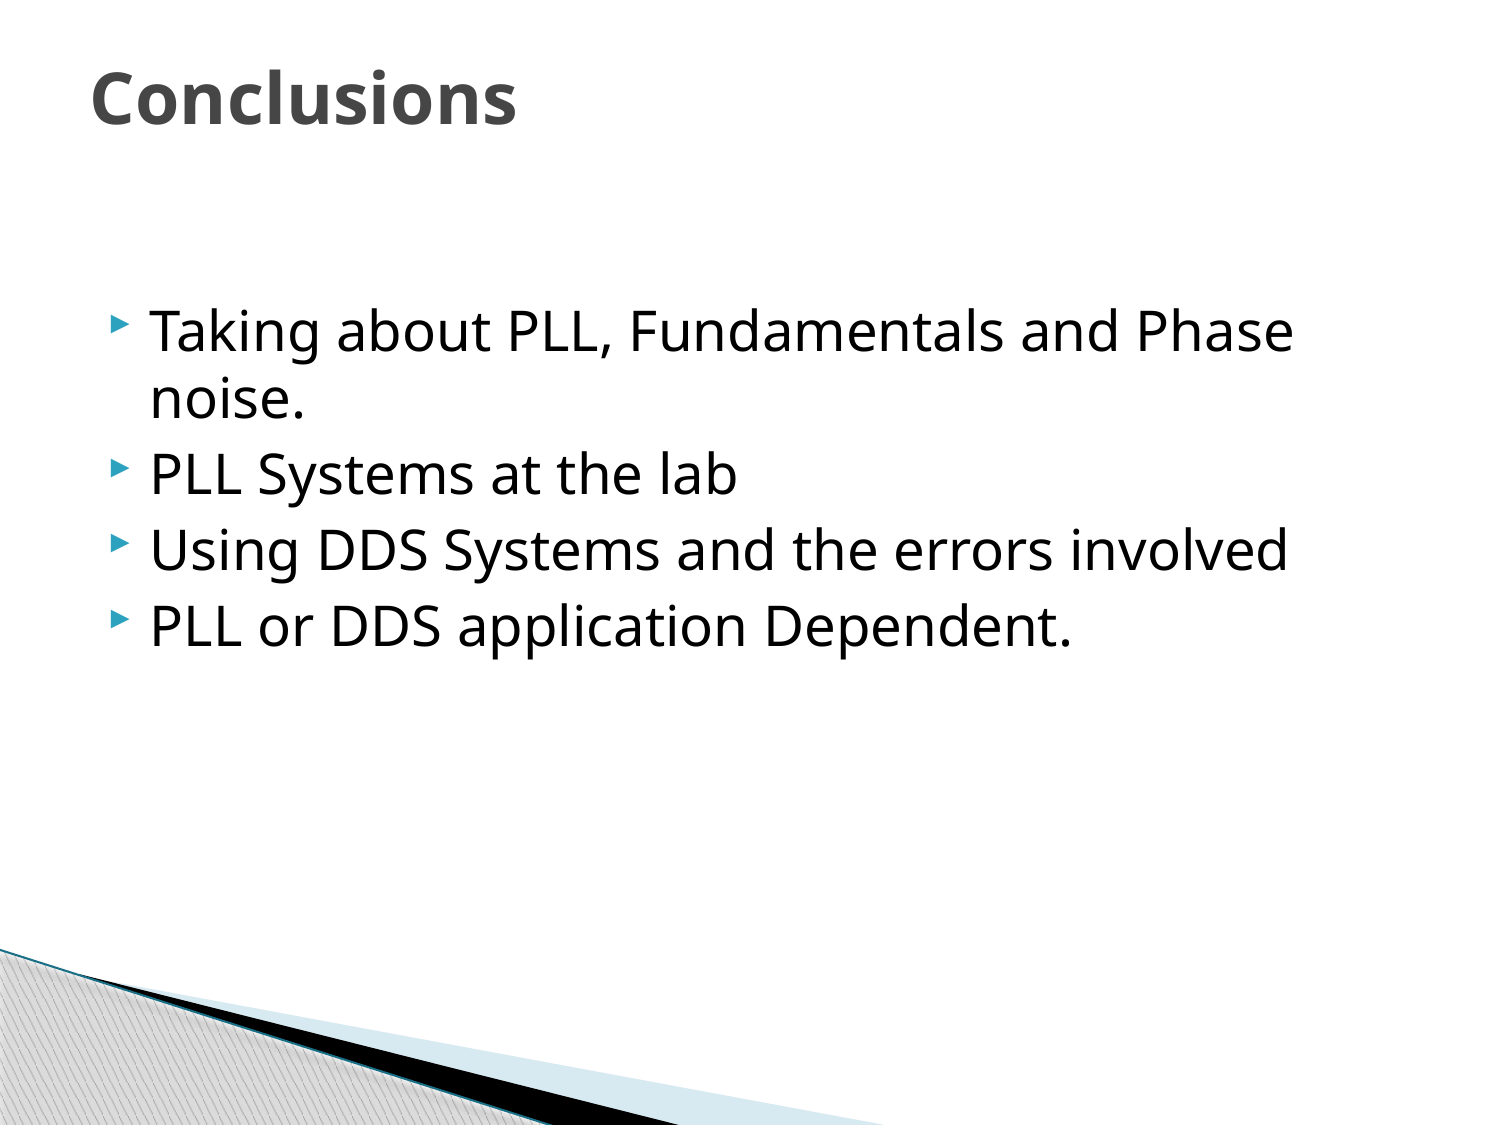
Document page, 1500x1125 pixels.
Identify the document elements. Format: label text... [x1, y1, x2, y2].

list Taking about PLL, Fundamentals and Phase noise. PLL Systems at the lab Using DDS Systems and the errors involved PLL or DDS application Dependent. [75, 287, 1425, 1030]
title Conclusions [75, 45, 1425, 233]
